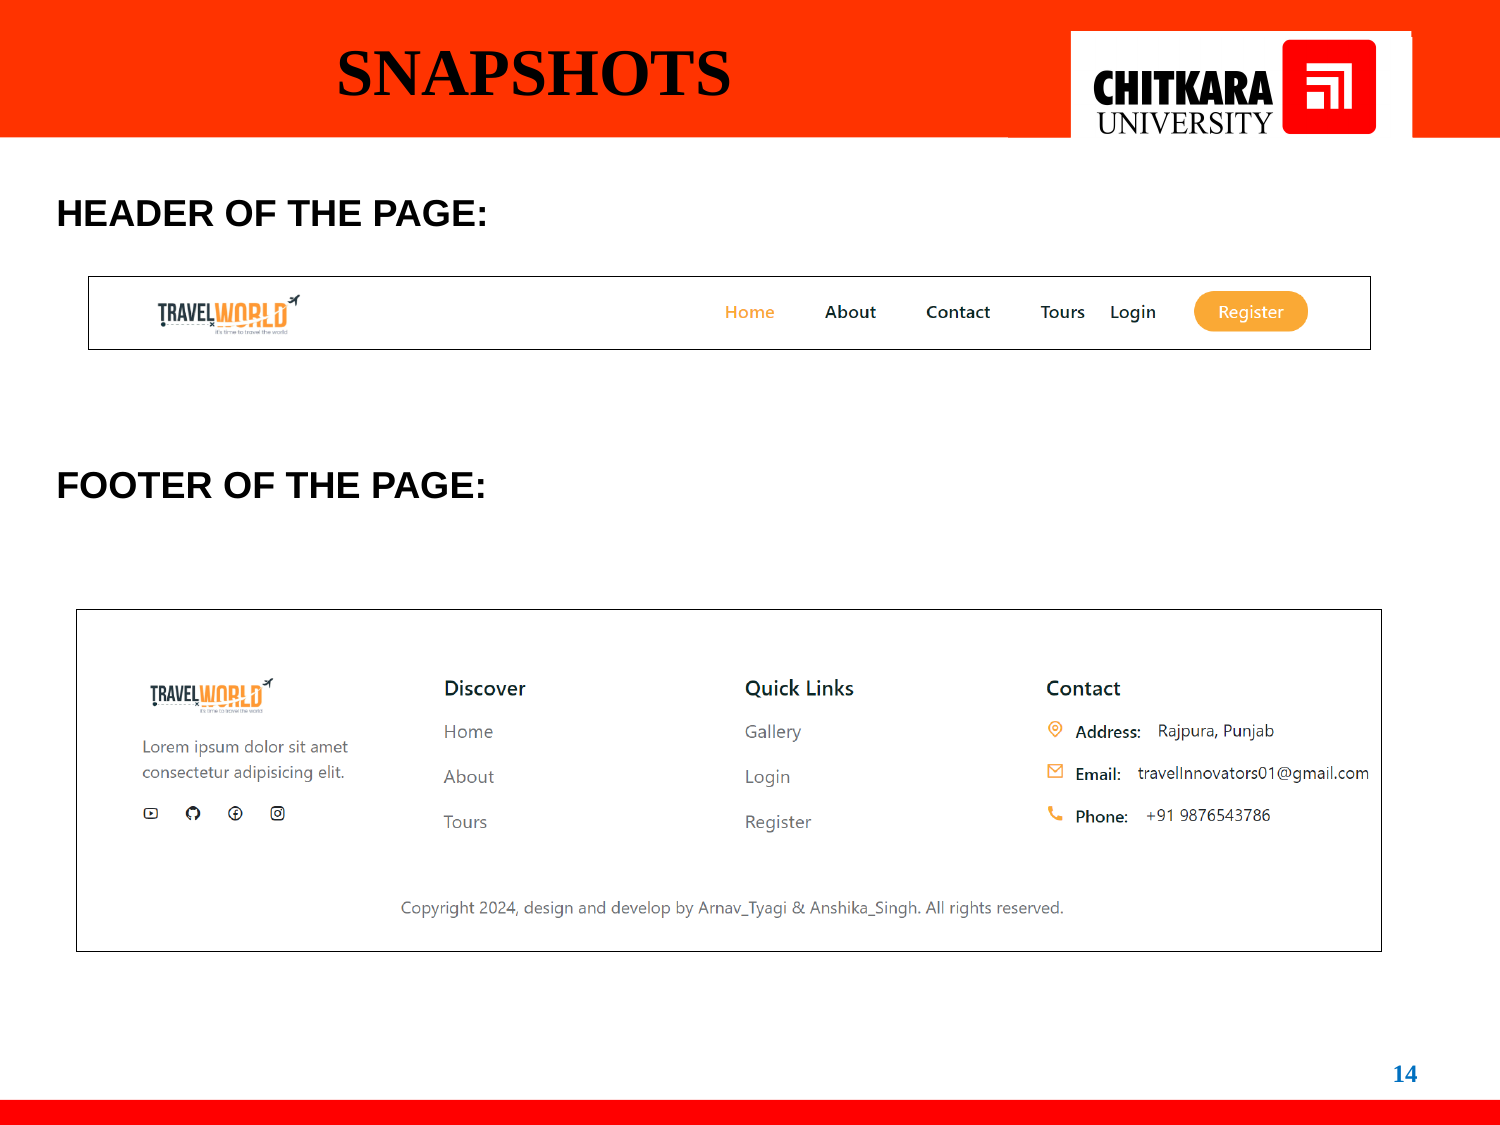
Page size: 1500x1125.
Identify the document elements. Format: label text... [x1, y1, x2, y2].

picture [1074, 37, 1391, 138]
text_box HEADER OF THE PAGE: [48, 181, 530, 242]
title SNAPSHOTS [0, 0, 1070, 138]
picture [88, 275, 1371, 350]
slide_number 14 [1382, 1049, 1426, 1096]
text_box FOOTER OF THE PAGE: [48, 454, 530, 514]
picture [76, 609, 1383, 953]
